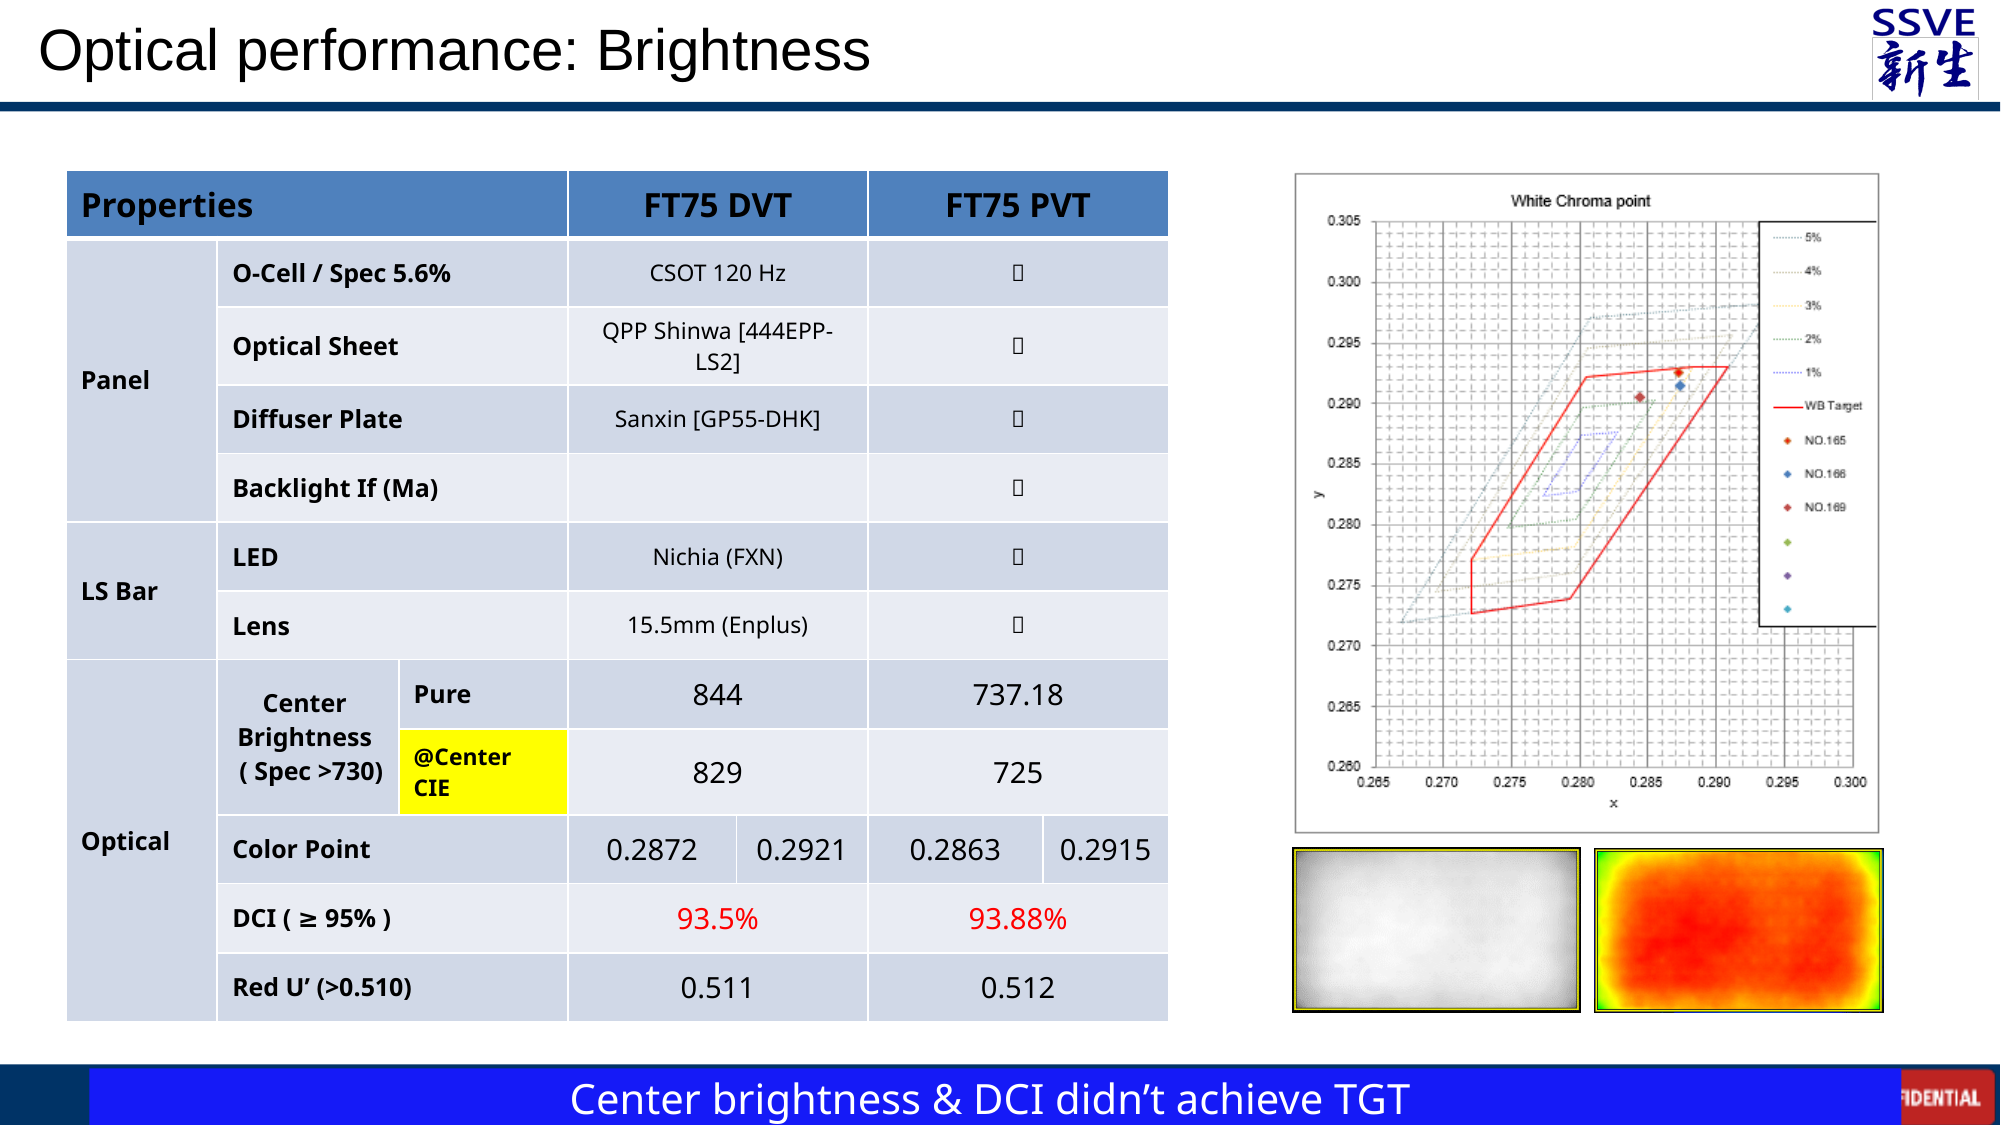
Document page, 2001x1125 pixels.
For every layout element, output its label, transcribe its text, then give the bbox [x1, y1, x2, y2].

table_cell QPP Shinwa [444EPP-LS2] [569, 308, 867, 384]
table_cell Panel [67, 241, 216, 521]
table_cell Sanxin [GP55-DHK] [569, 386, 867, 453]
picture [1292, 169, 1884, 838]
table_cell Nichia (FXN) [569, 523, 867, 590]
table_cell  [869, 592, 1168, 659]
picture [1594, 848, 1884, 1013]
table_cell 844 [569, 660, 867, 728]
table_cell Diffuser Plate [218, 386, 567, 453]
table_cell LS Bar [67, 523, 216, 659]
title Optical performance: Brightness [23, 9, 1884, 98]
table_cell  [869, 308, 1168, 384]
table_cell 0.512 [869, 954, 1168, 1021]
table_cell Optical [67, 660, 216, 1021]
table_cell 0.511 [569, 954, 867, 1021]
picture [1292, 847, 1581, 1013]
table_cell [569, 454, 867, 521]
table_cell Center Brightness ( Spec >730) [218, 660, 398, 814]
table_cell Optical Sheet [218, 308, 567, 384]
table_cell 0.2915 [1044, 816, 1168, 883]
table_cell Color Point [218, 816, 567, 883]
table_cell 0.2863 [869, 816, 1042, 883]
table_cell 725 [869, 730, 1168, 814]
table_cell @Center CIE [400, 730, 567, 814]
table_cell  [869, 454, 1168, 521]
text_box Center brightness & DCI didn’t achieve TGT [88, 1067, 1902, 1125]
table_cell  [869, 523, 1168, 590]
table_cell 737.18 [869, 660, 1168, 728]
table_cell LED [218, 523, 567, 590]
picture [1795, 1064, 2000, 1125]
table_cell CSOT 120 Hz [569, 241, 867, 306]
table_cell Backlight If (Ma) [218, 454, 567, 521]
table_cell Lens [218, 592, 567, 659]
table_cell 0.2872 [569, 816, 736, 883]
table_cell  [869, 386, 1168, 453]
table_cell 15.5mm (Enplus) [569, 592, 867, 659]
table_cell Pure [400, 660, 567, 728]
table_cell Red U’ (>0.510) [218, 954, 567, 1021]
table_header FT75 PVT [869, 171, 1168, 236]
table_cell O-Cell / Spec 5.6% [218, 241, 567, 306]
table_header FT75 DVT [569, 171, 867, 236]
table_cell 0.2921 [737, 816, 867, 883]
picture [1870, 2, 1982, 100]
table_header Properties [67, 171, 567, 236]
table_cell DCI ( ≥ 95% ) [218, 884, 567, 952]
table_cell 93.5% [569, 884, 867, 952]
table_cell 93.88% [869, 884, 1168, 952]
table_cell 829 [569, 730, 867, 814]
table_cell  [869, 241, 1168, 306]
